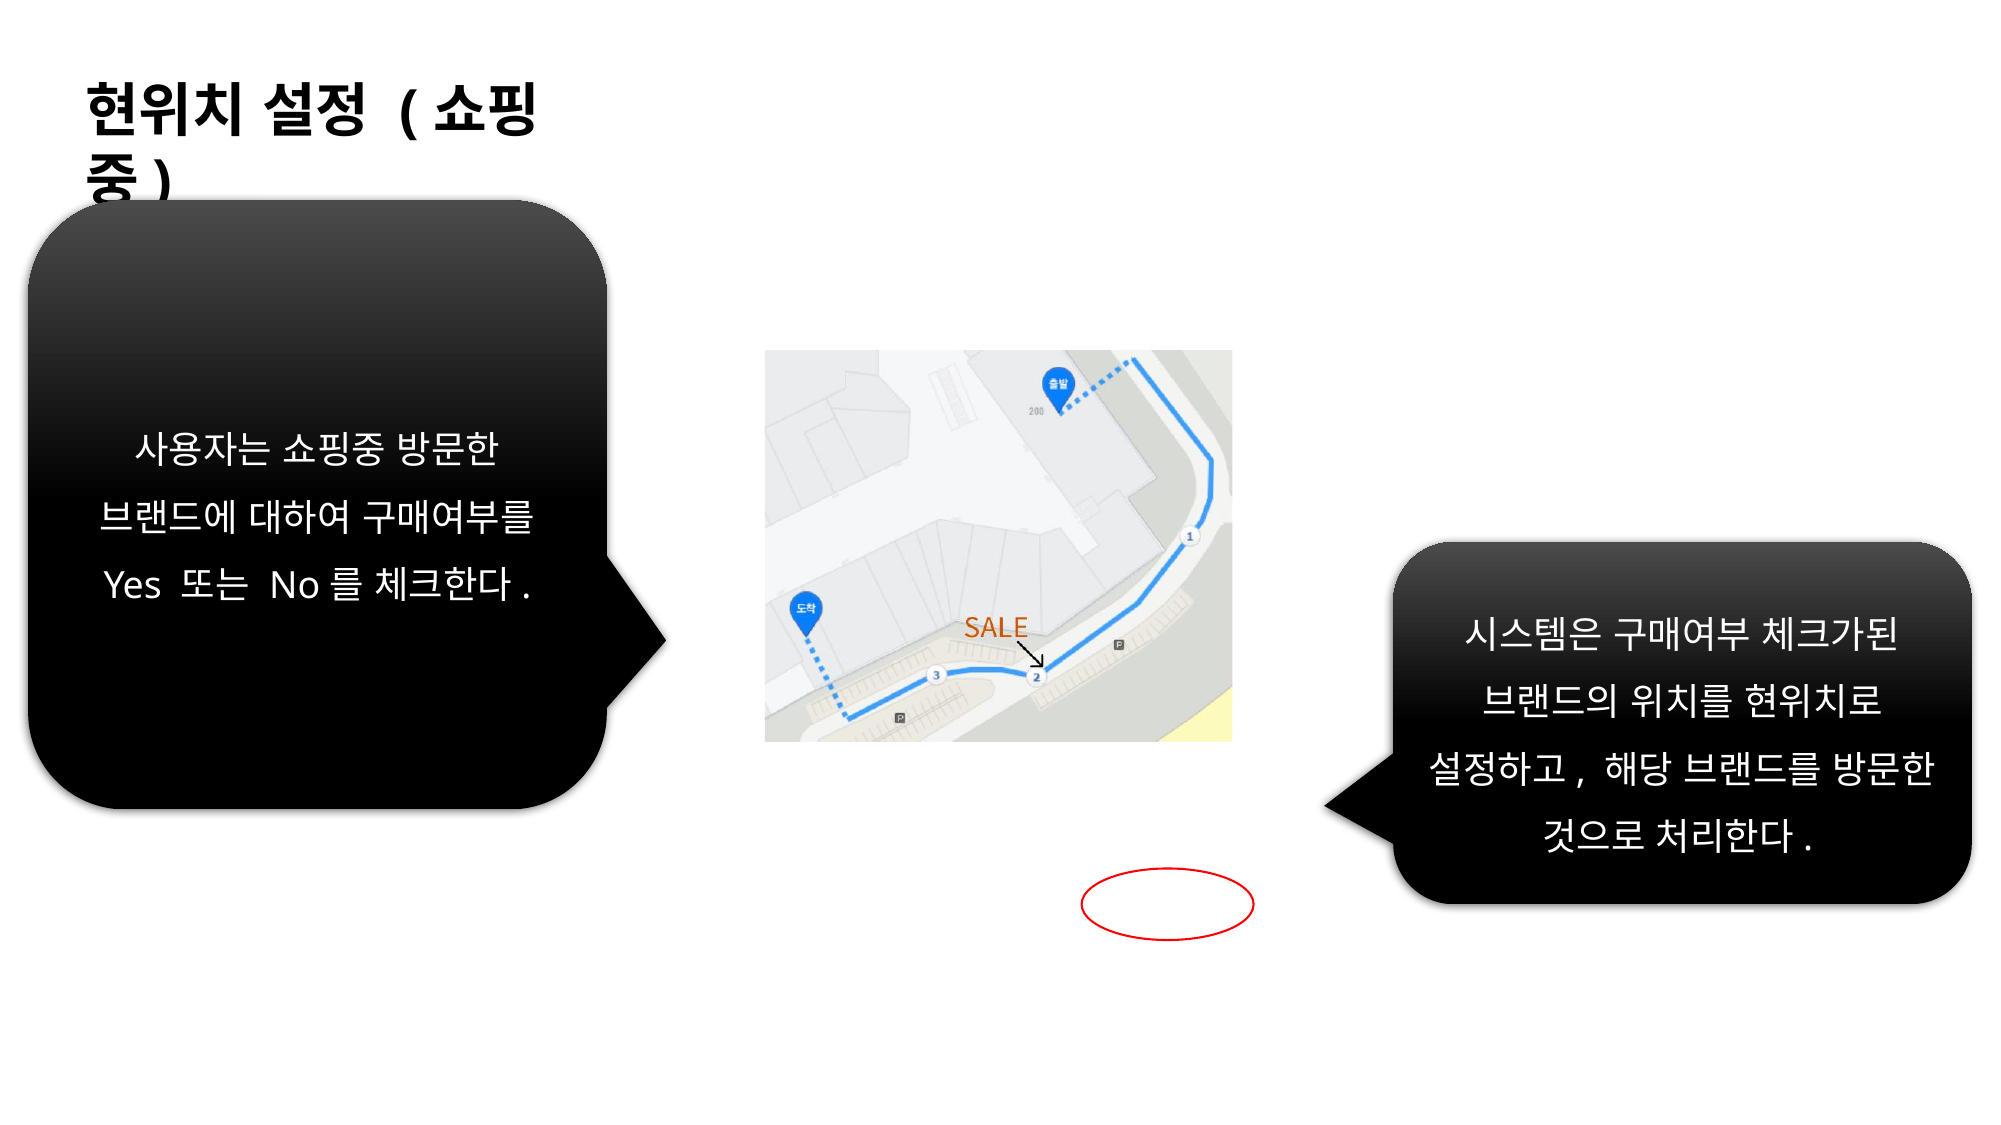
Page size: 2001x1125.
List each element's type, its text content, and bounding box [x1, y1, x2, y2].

text_box 시스템은 구매여부 체크가된 브랜드의 위치를 현위치로 설정하고, 해당 브랜드를 방문한 것으로 처리한다. [1324, 542, 1972, 905]
text_box 현위치 설정 (쇼핑중) [70, 65, 631, 221]
text_box 사용자는 쇼핑중 방문한 브랜드에 대하여 구매여부를 Yes 또는 No를 체크한다. [28, 200, 667, 810]
text_box [1080, 867, 1255, 942]
picture [764, 349, 1233, 742]
